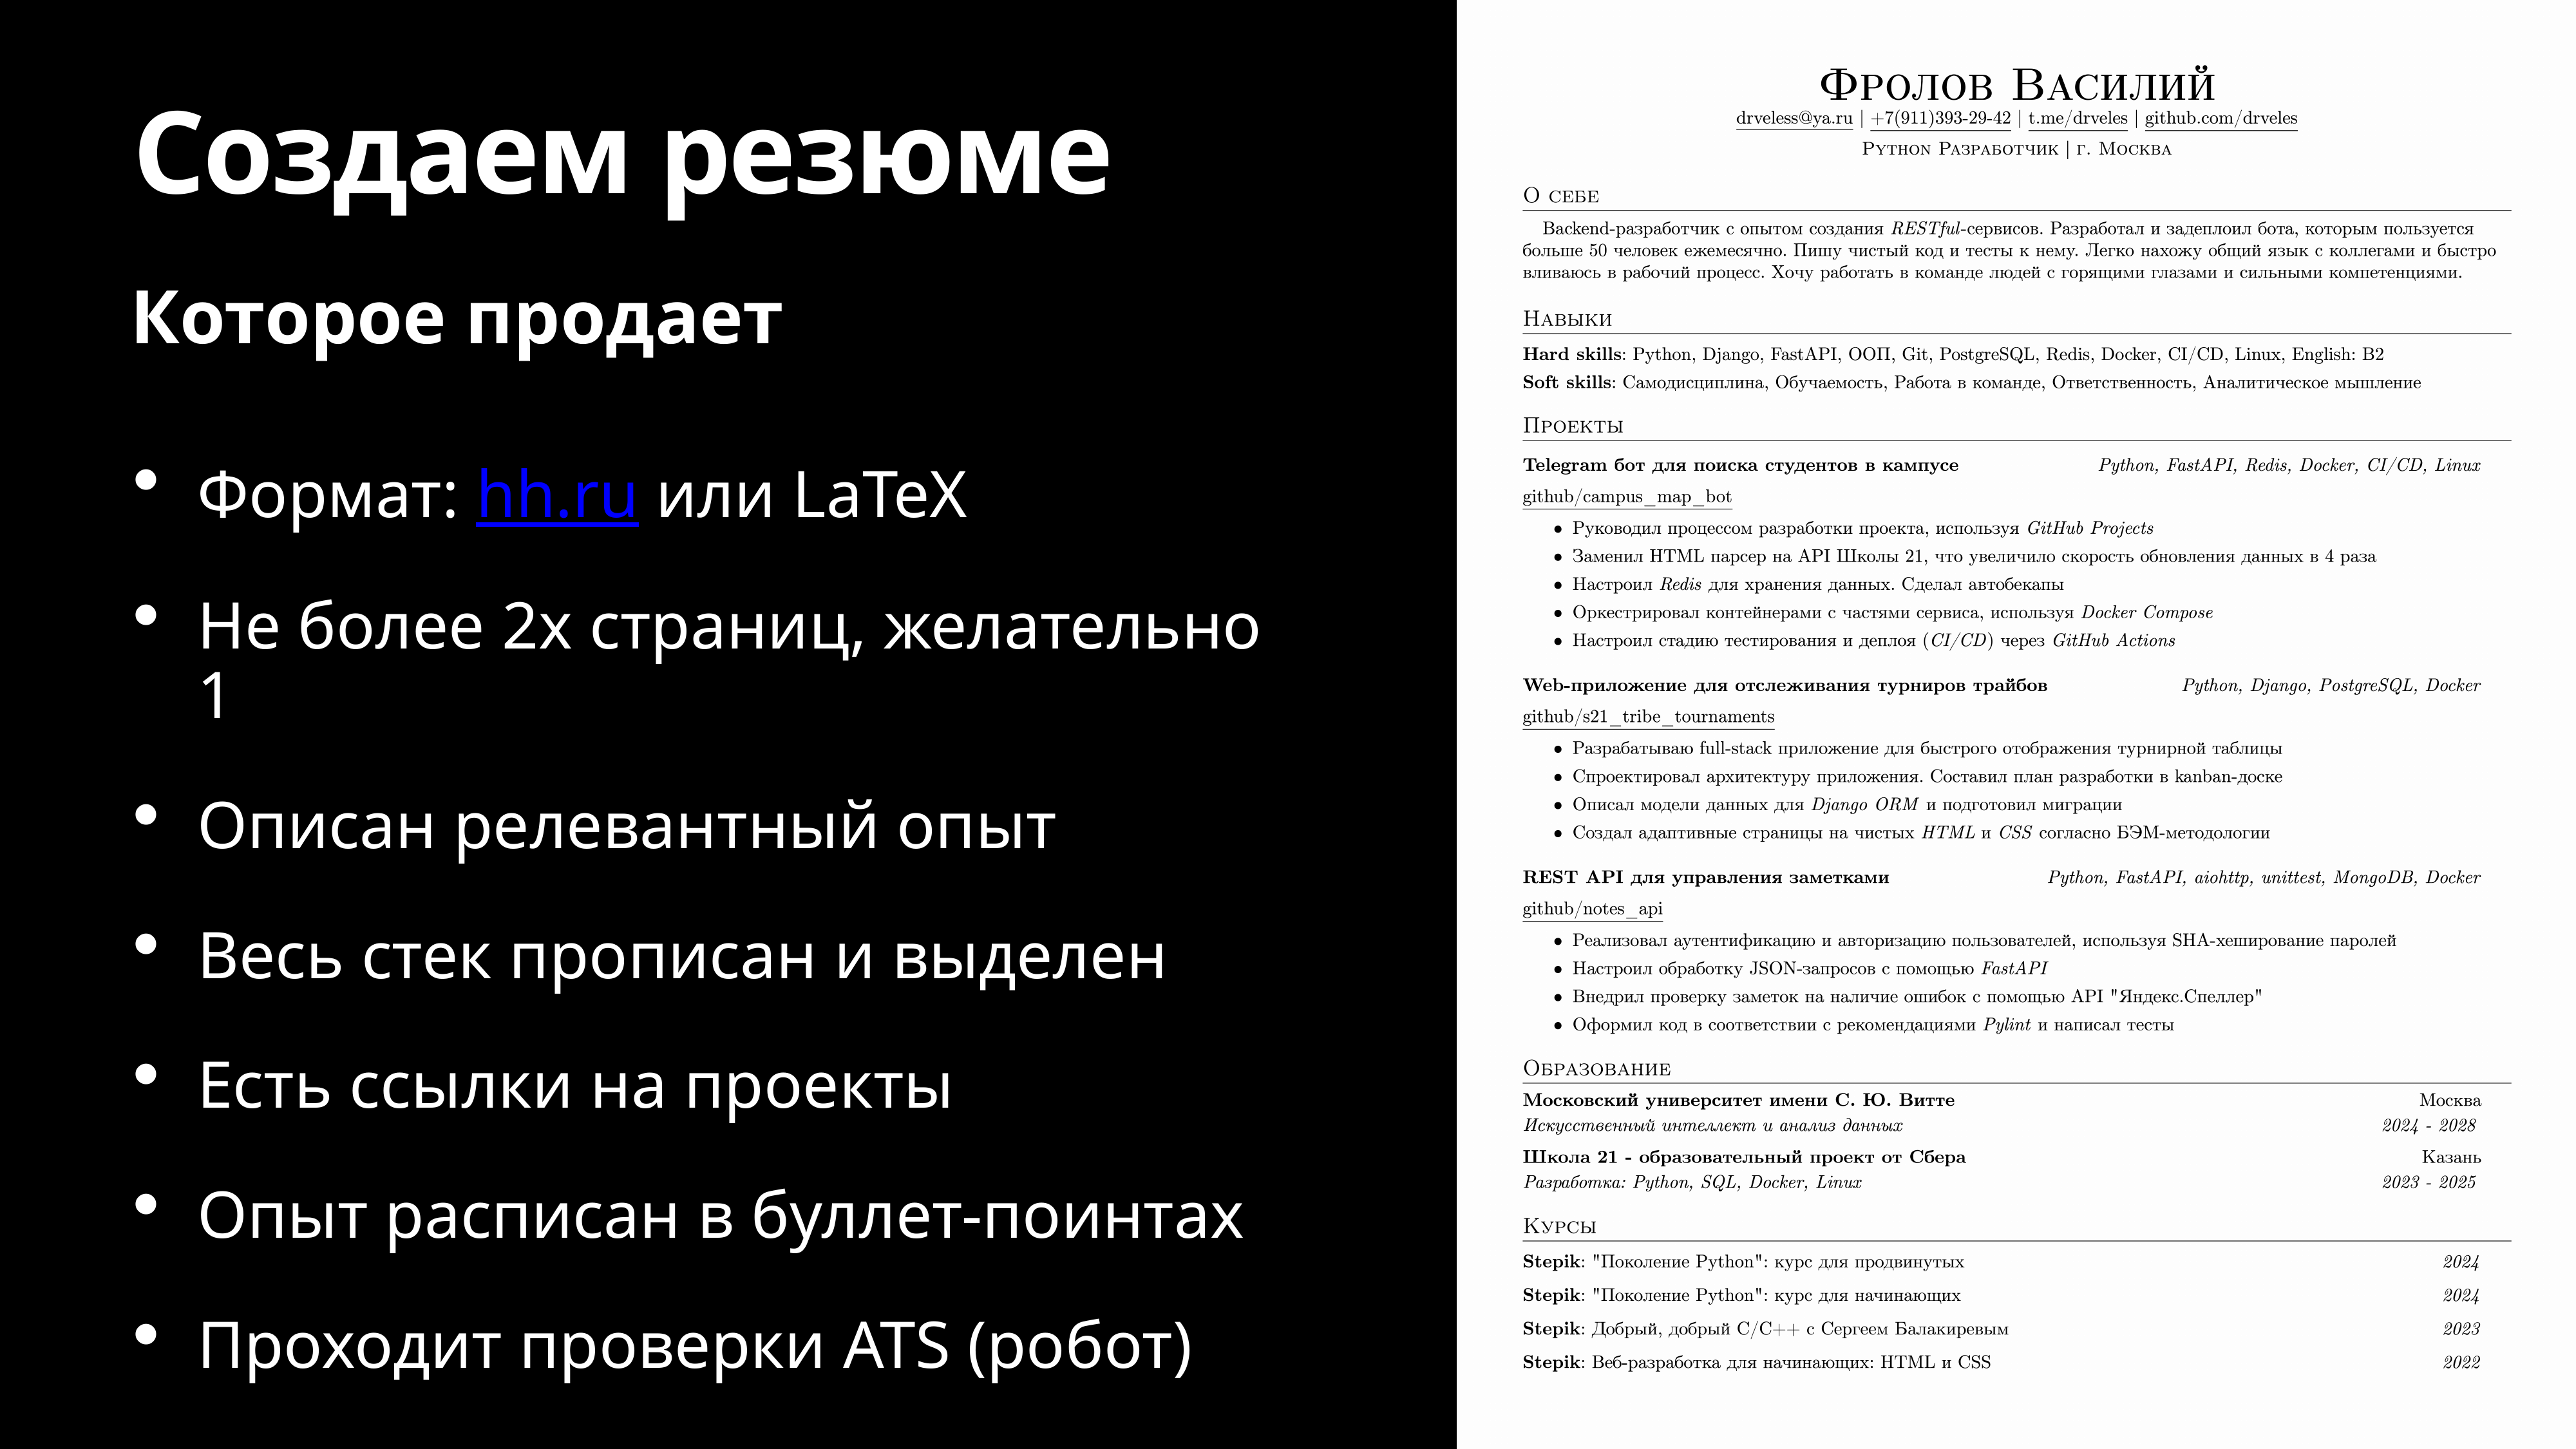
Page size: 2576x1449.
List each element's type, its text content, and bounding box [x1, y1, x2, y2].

list Которое продает [125, 264, 1294, 364]
list Формат: hh.ru или LaTeX Не более 2х страниц, желательно 1 Описан релевантный опыт Весь стек прописан и выделен Есть ссылки на проекты Опыт расписан в буллет-поинтах Проходит проверки ATS (робот) [127, 448, 1293, 1321]
picture [1457, 0, 2576, 1449]
title Создаем резюме [127, 100, 1296, 253]
